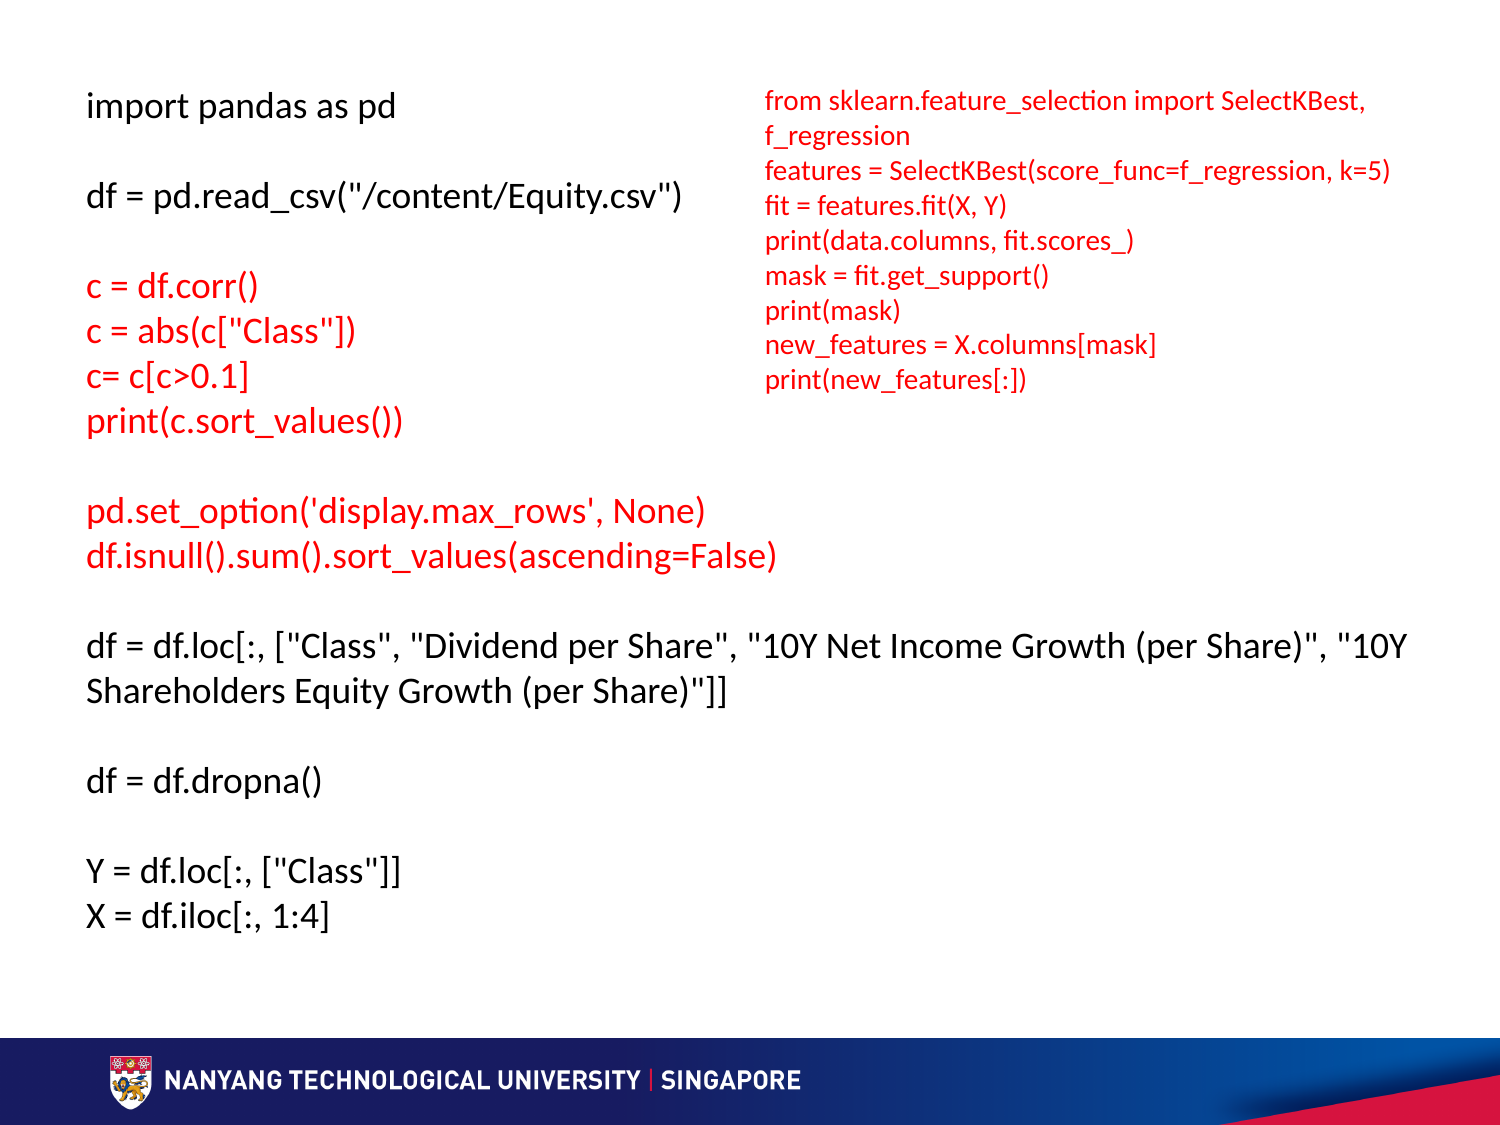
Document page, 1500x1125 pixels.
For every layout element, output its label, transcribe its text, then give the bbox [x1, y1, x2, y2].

picture [0, 1038, 1500, 1125]
text_box from sklearn.feature_selection import SelectKBest, f_regression features = SelectKBest(score_func=f_regression, k=5) fit = features.fit(X, Y) print(data.columns, fit.scores_) mask = fit.get_support() print(mask) new_features = X.columns[mask] print(new_features[:]) [750, 73, 1500, 404]
text_box import pandas as pd df = pd.read_csv("/content/Equity.csv") c = df.corr() c = abs(c["Class"]) c= c[c>0.1] print(c.sort_values()) pd.set_option('display.max_rows', None) df.isnull().sum().sort_values(ascending=False) df = df.loc[:, ["Class", "Dividend per Share", "10Y Net Income Growth (per Share)", "10Y Shareholders Equity Growth (per Share)"]] df = df.dropna() Y = df.loc[:, ["Class"]] X = df.iloc[:, 1:4] [71, 73, 1450, 989]
